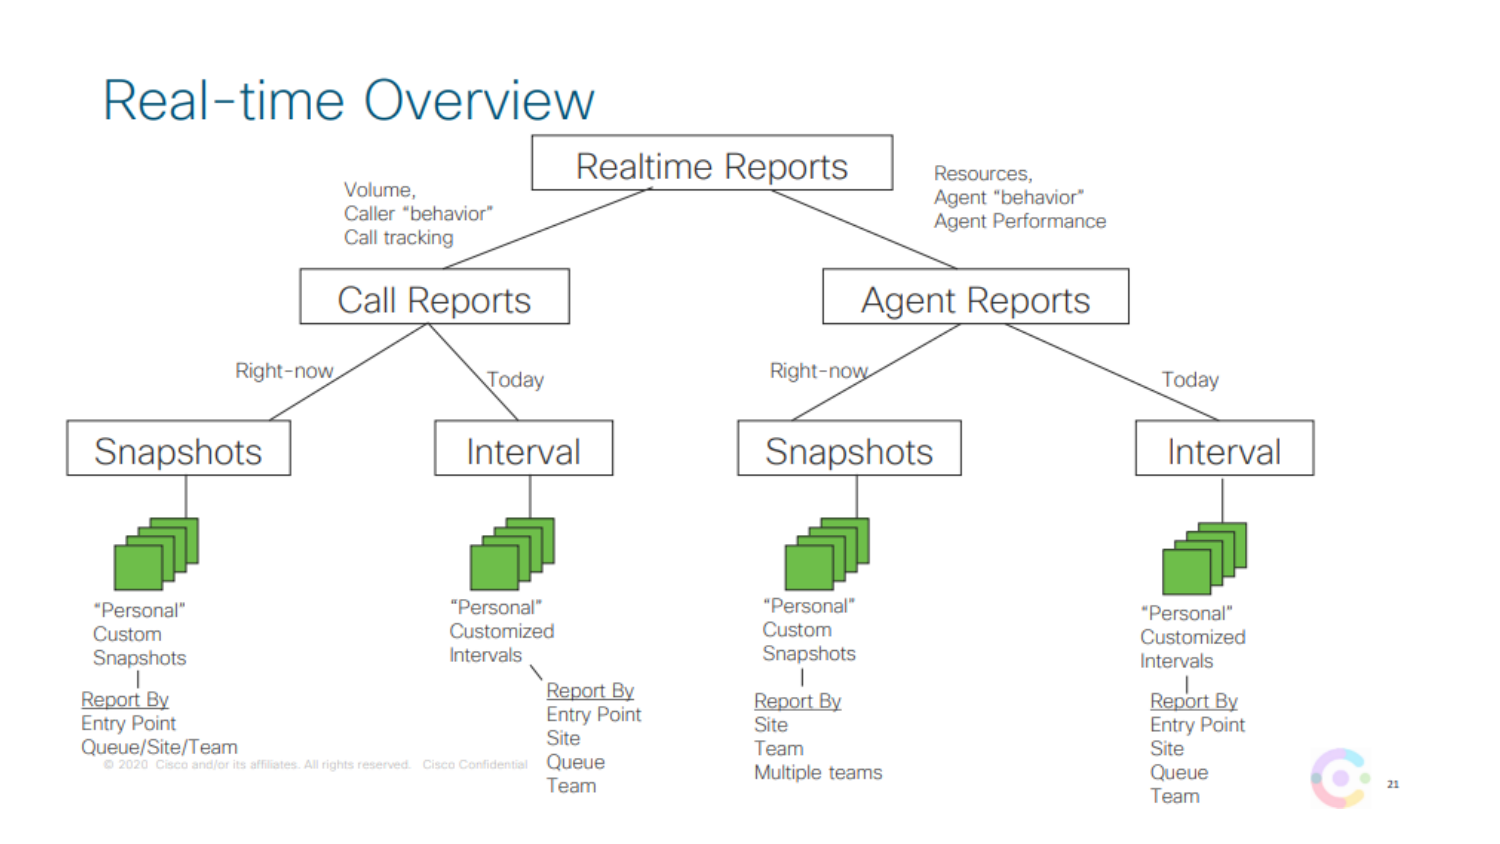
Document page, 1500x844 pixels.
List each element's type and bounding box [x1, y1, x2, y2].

picture [31, 14, 1428, 809]
